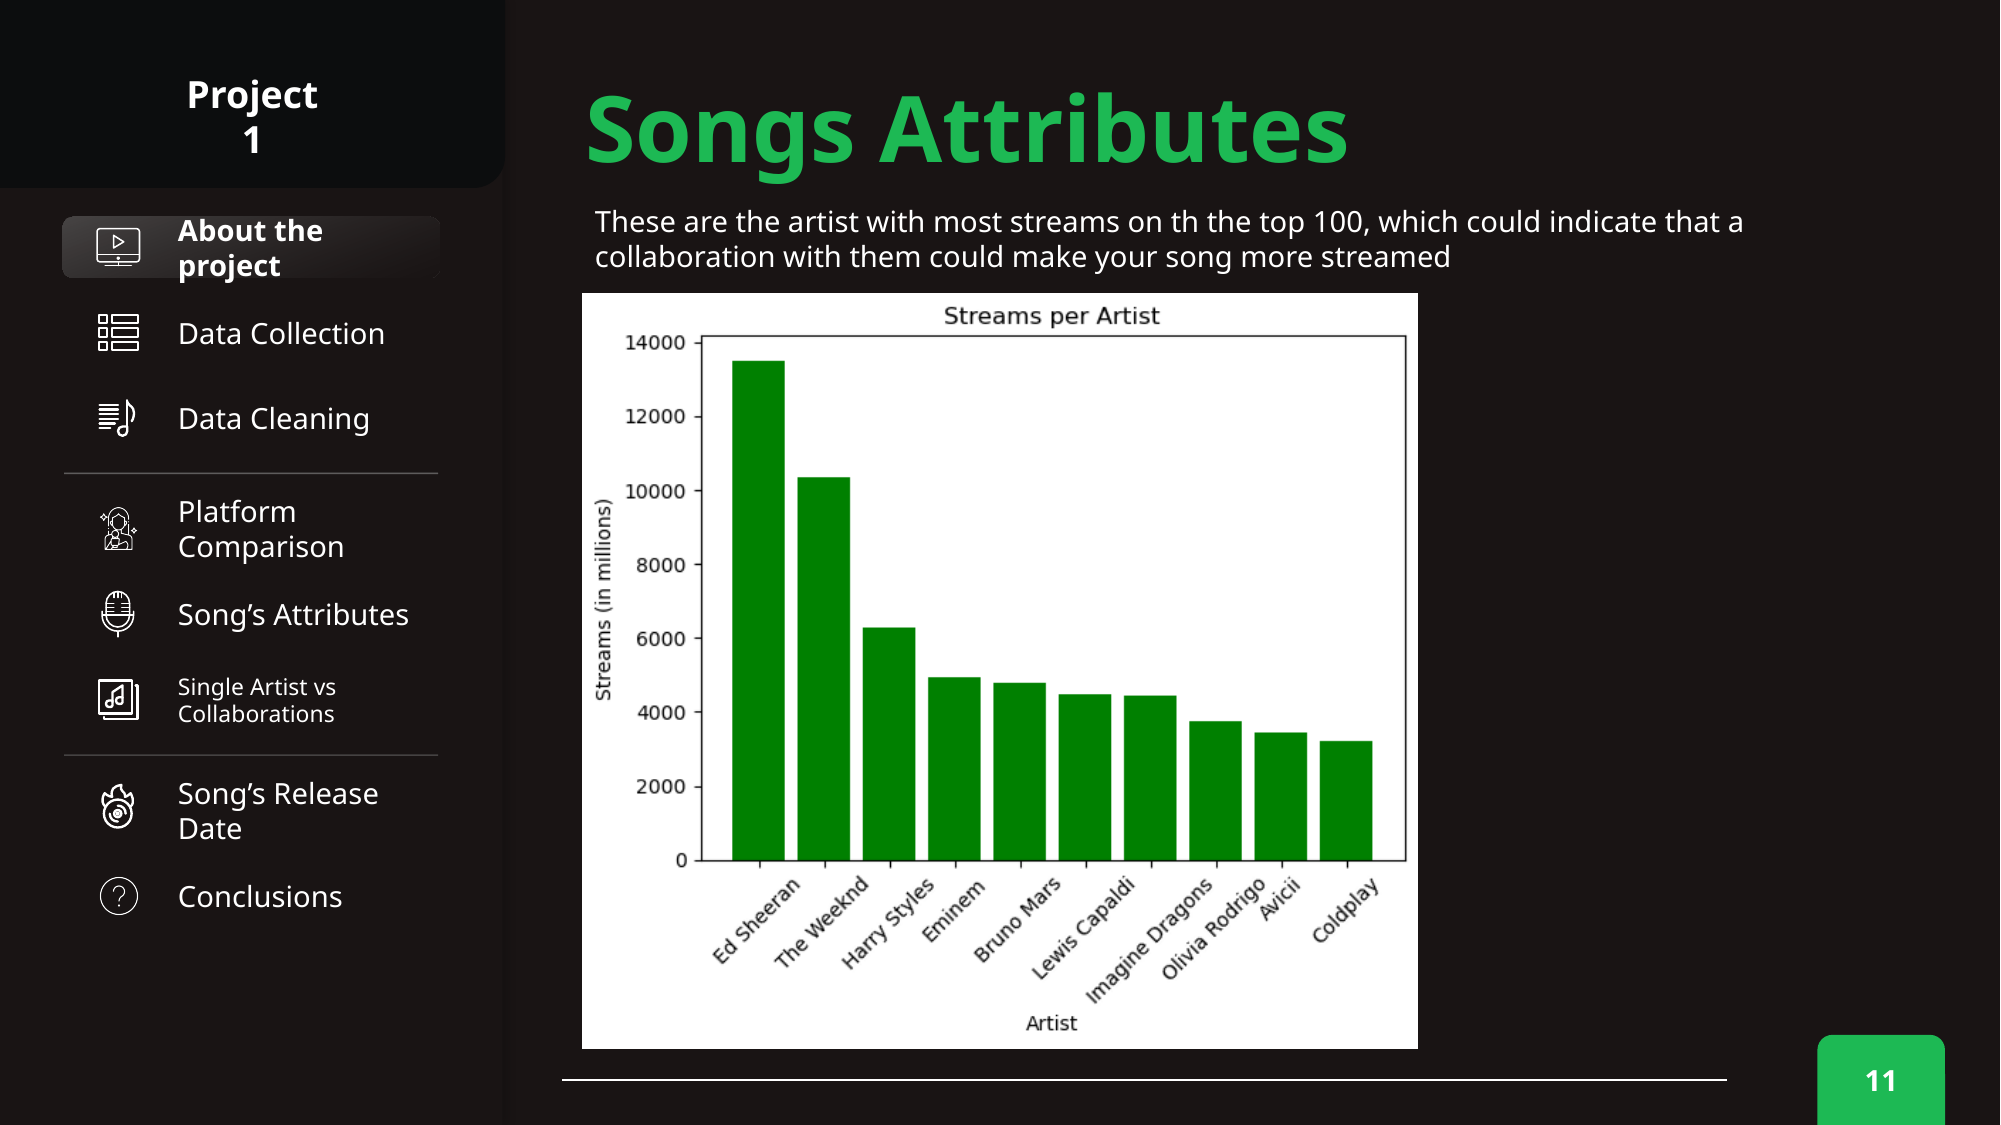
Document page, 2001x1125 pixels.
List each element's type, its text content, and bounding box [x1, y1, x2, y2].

text_box Songs Attributes [569, 63, 1905, 189]
slide_number 11 [1833, 1050, 1930, 1110]
picture [582, 293, 1418, 1050]
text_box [0, 0, 506, 1125]
text_box [1817, 1034, 1946, 1125]
text_box These are the artist with most streams on th the top 100, which could indicate that a collaboration with them could make your song more streamed [594, 203, 1908, 294]
